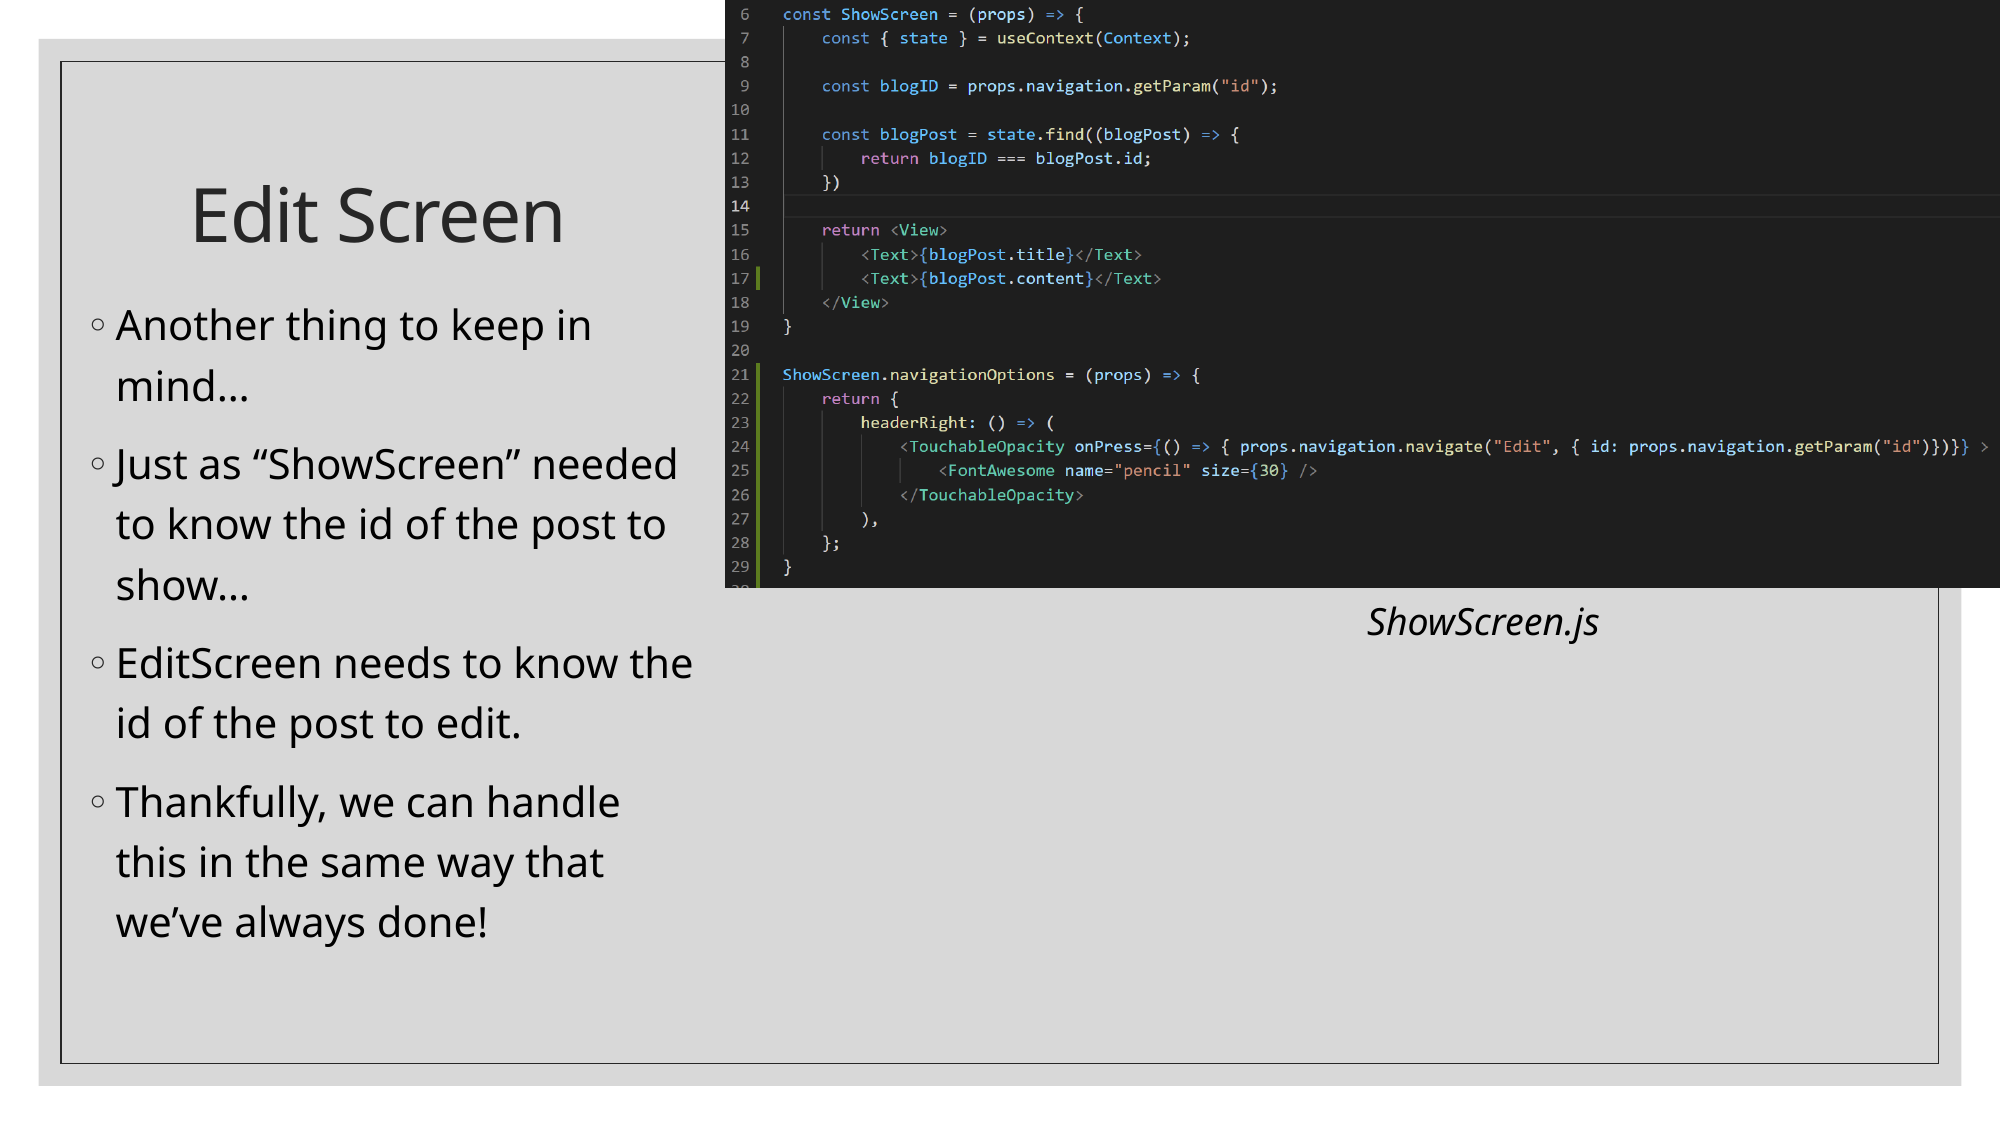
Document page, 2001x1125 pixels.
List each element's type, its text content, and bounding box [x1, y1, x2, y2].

list Another thing to keep in mind… Just as “ShowScreen” needed to know the id of the post to show… EditScreen needs to know the id of the post to edit. Thankfully, we can handle this in the same way that we’ve always done! [70, 281, 717, 1020]
text_box ShowScreen.js [1352, 595, 1615, 650]
title Edit Screen [174, 105, 720, 331]
picture [725, 0, 2000, 588]
